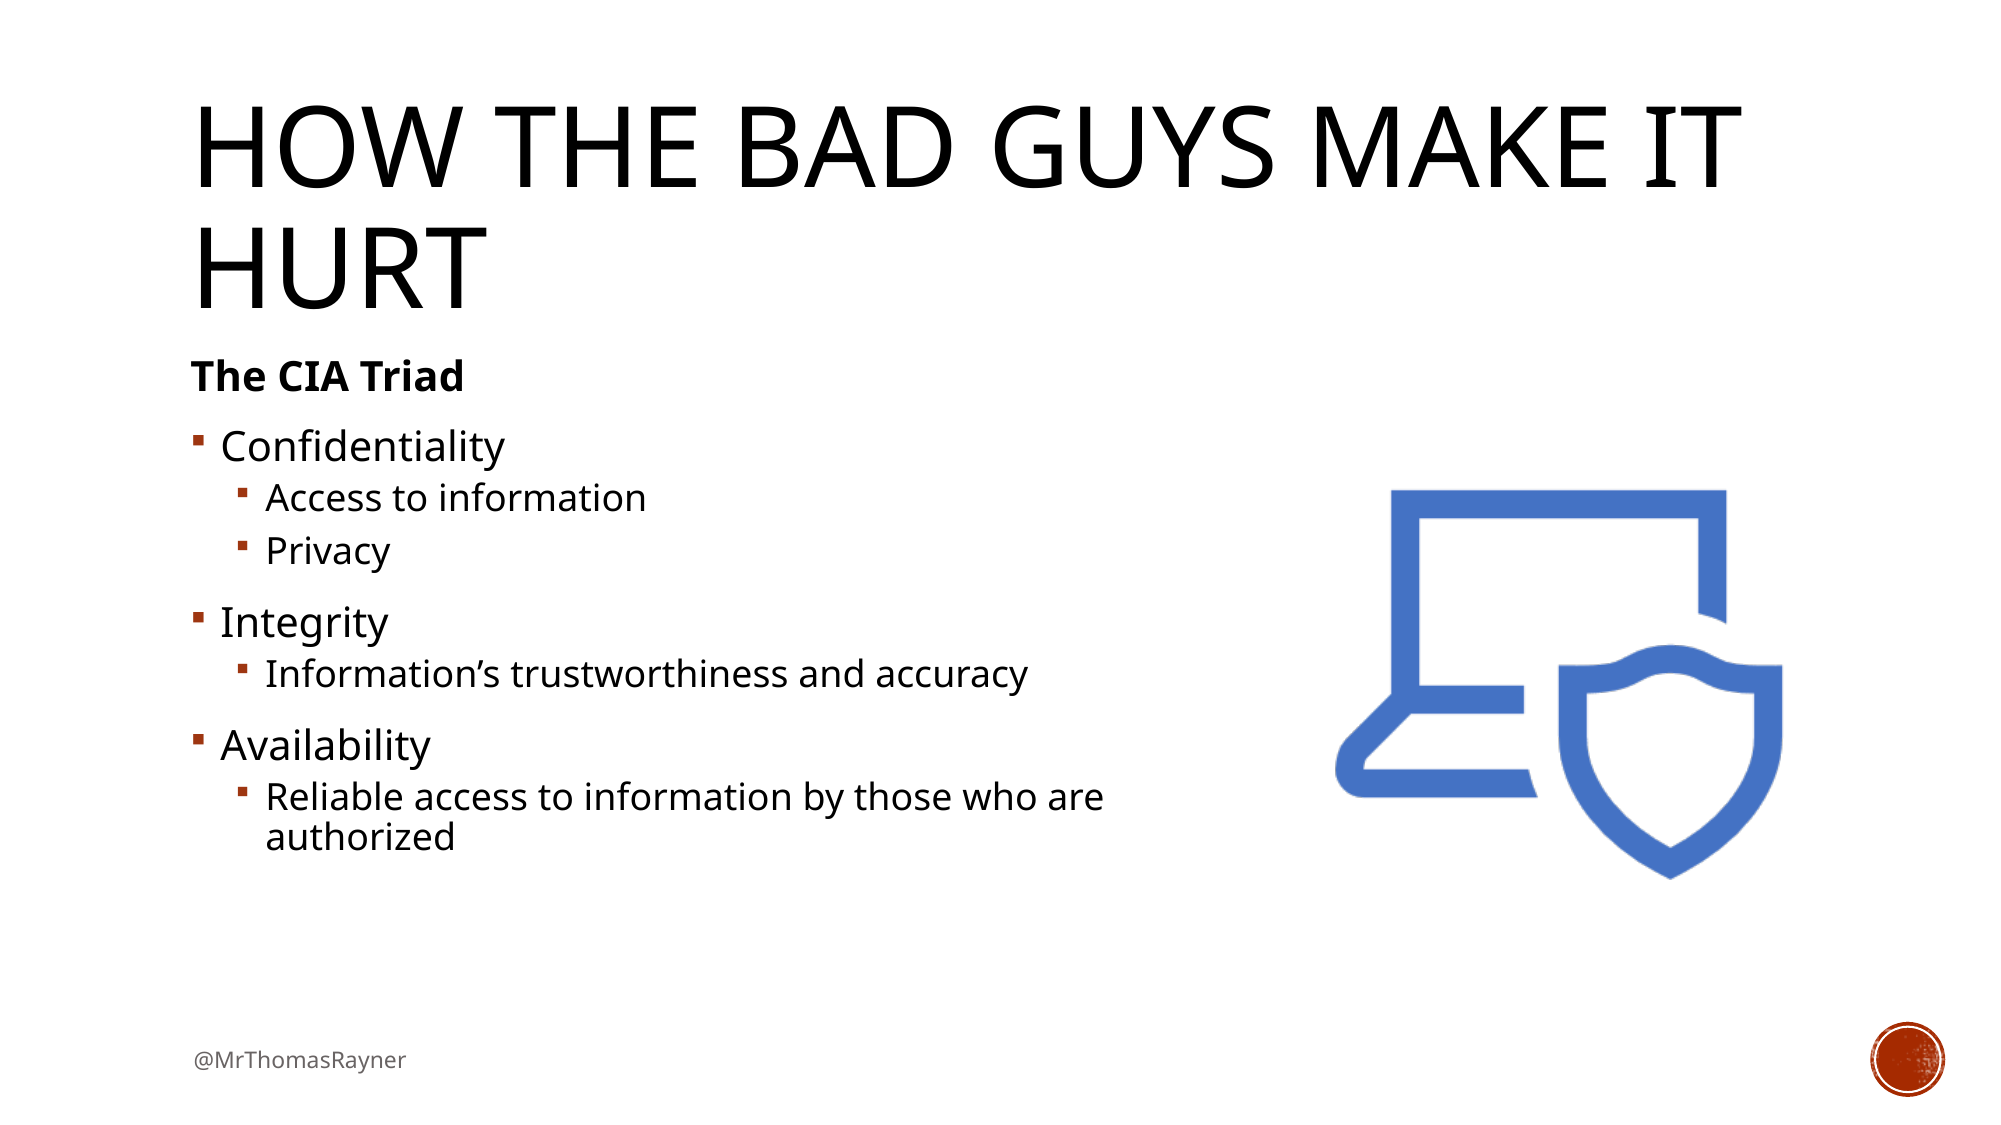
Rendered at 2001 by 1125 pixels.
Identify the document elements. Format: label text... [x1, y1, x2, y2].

list The CIA Triad Confidentiality Access to information Privacy Integrity Information’s trustworthiness and accuracy Availability Reliable access to information by those who are authorized [175, 348, 1239, 1013]
picture [1291, 390, 1827, 926]
title How the Bad Guys Make it Hurt [175, 79, 1826, 344]
footer @MrThomasRayner [178, 1028, 1217, 1089]
